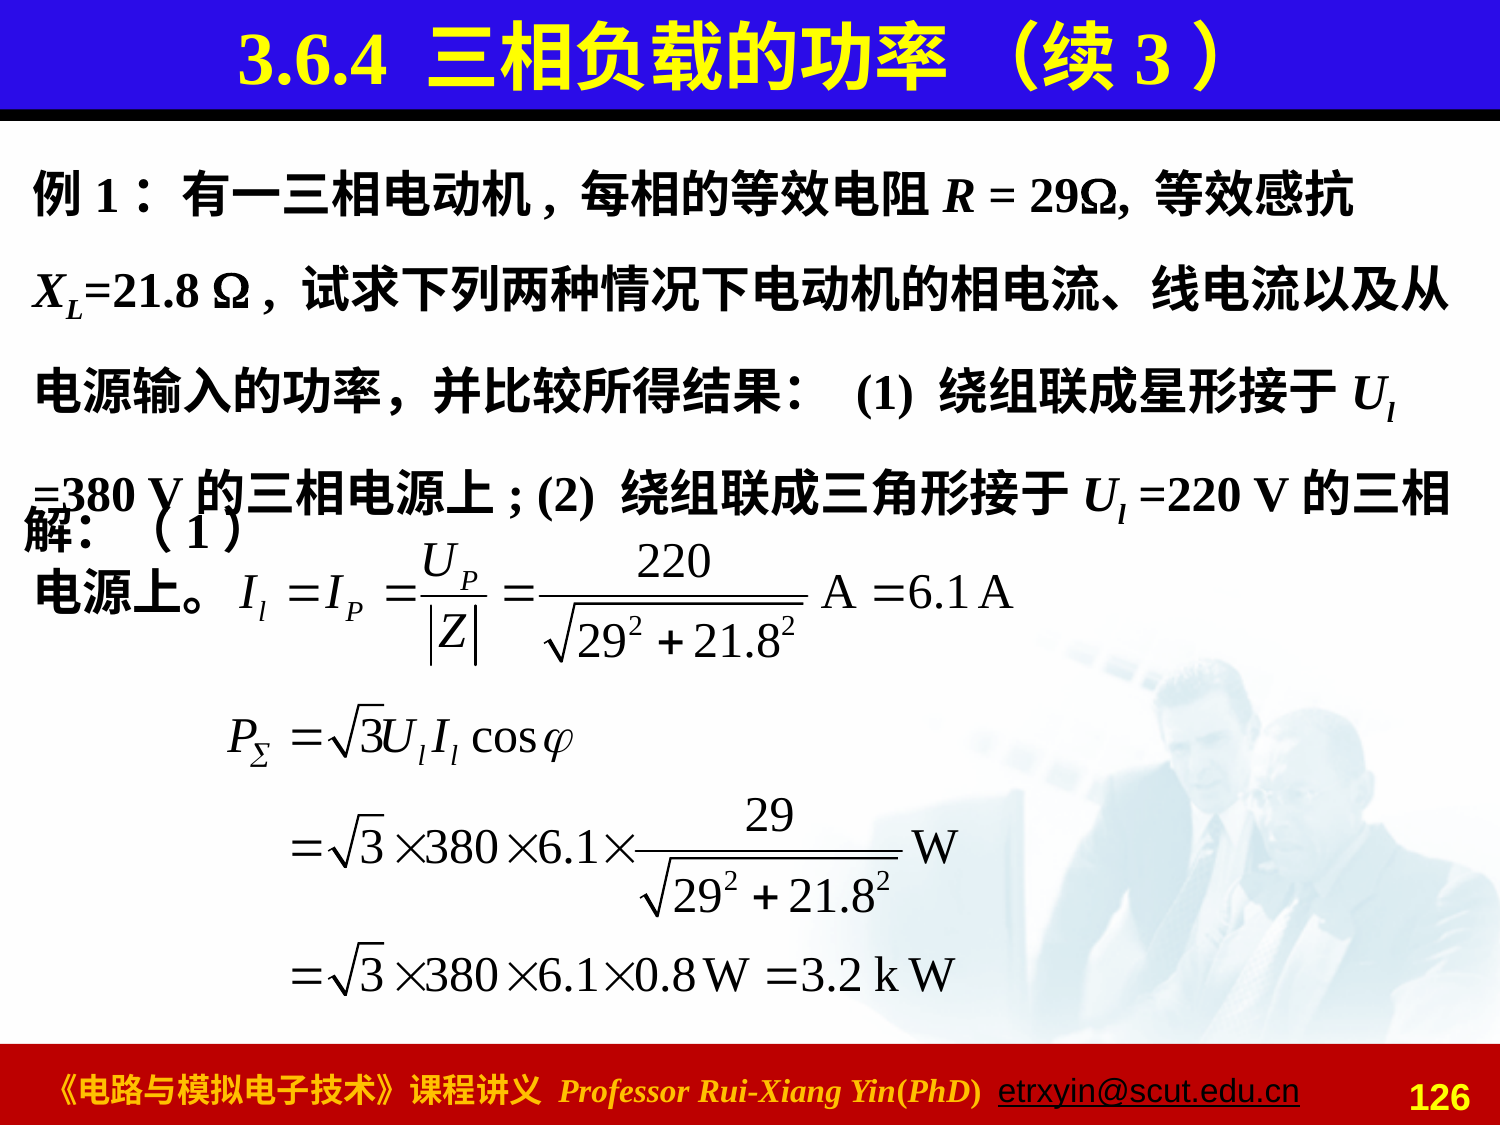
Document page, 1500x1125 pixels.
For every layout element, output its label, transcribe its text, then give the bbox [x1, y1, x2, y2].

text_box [218, 692, 969, 1014]
list 例1：有一三相电动机, 每相的等效电阻R = 29, 等效感抗XL=21.8  , 试求下列两种情况下电动机的相电流、线电流以及从电源输入的功率，并比较所得结果： (1) 绕组联成星形接于Ul =380 V的三相电源上; (2) 绕组联成三角形接于Ul =220 V的三相电源上。 [17, 125, 1477, 1035]
title 3.6.4 三相负载的功率 （续3） [0, 0, 1500, 110]
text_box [229, 529, 1023, 676]
picture [0, 121, 1500, 1043]
text_box 解：（1） [8, 491, 288, 567]
slide_number 126 [1344, 1065, 1486, 1113]
